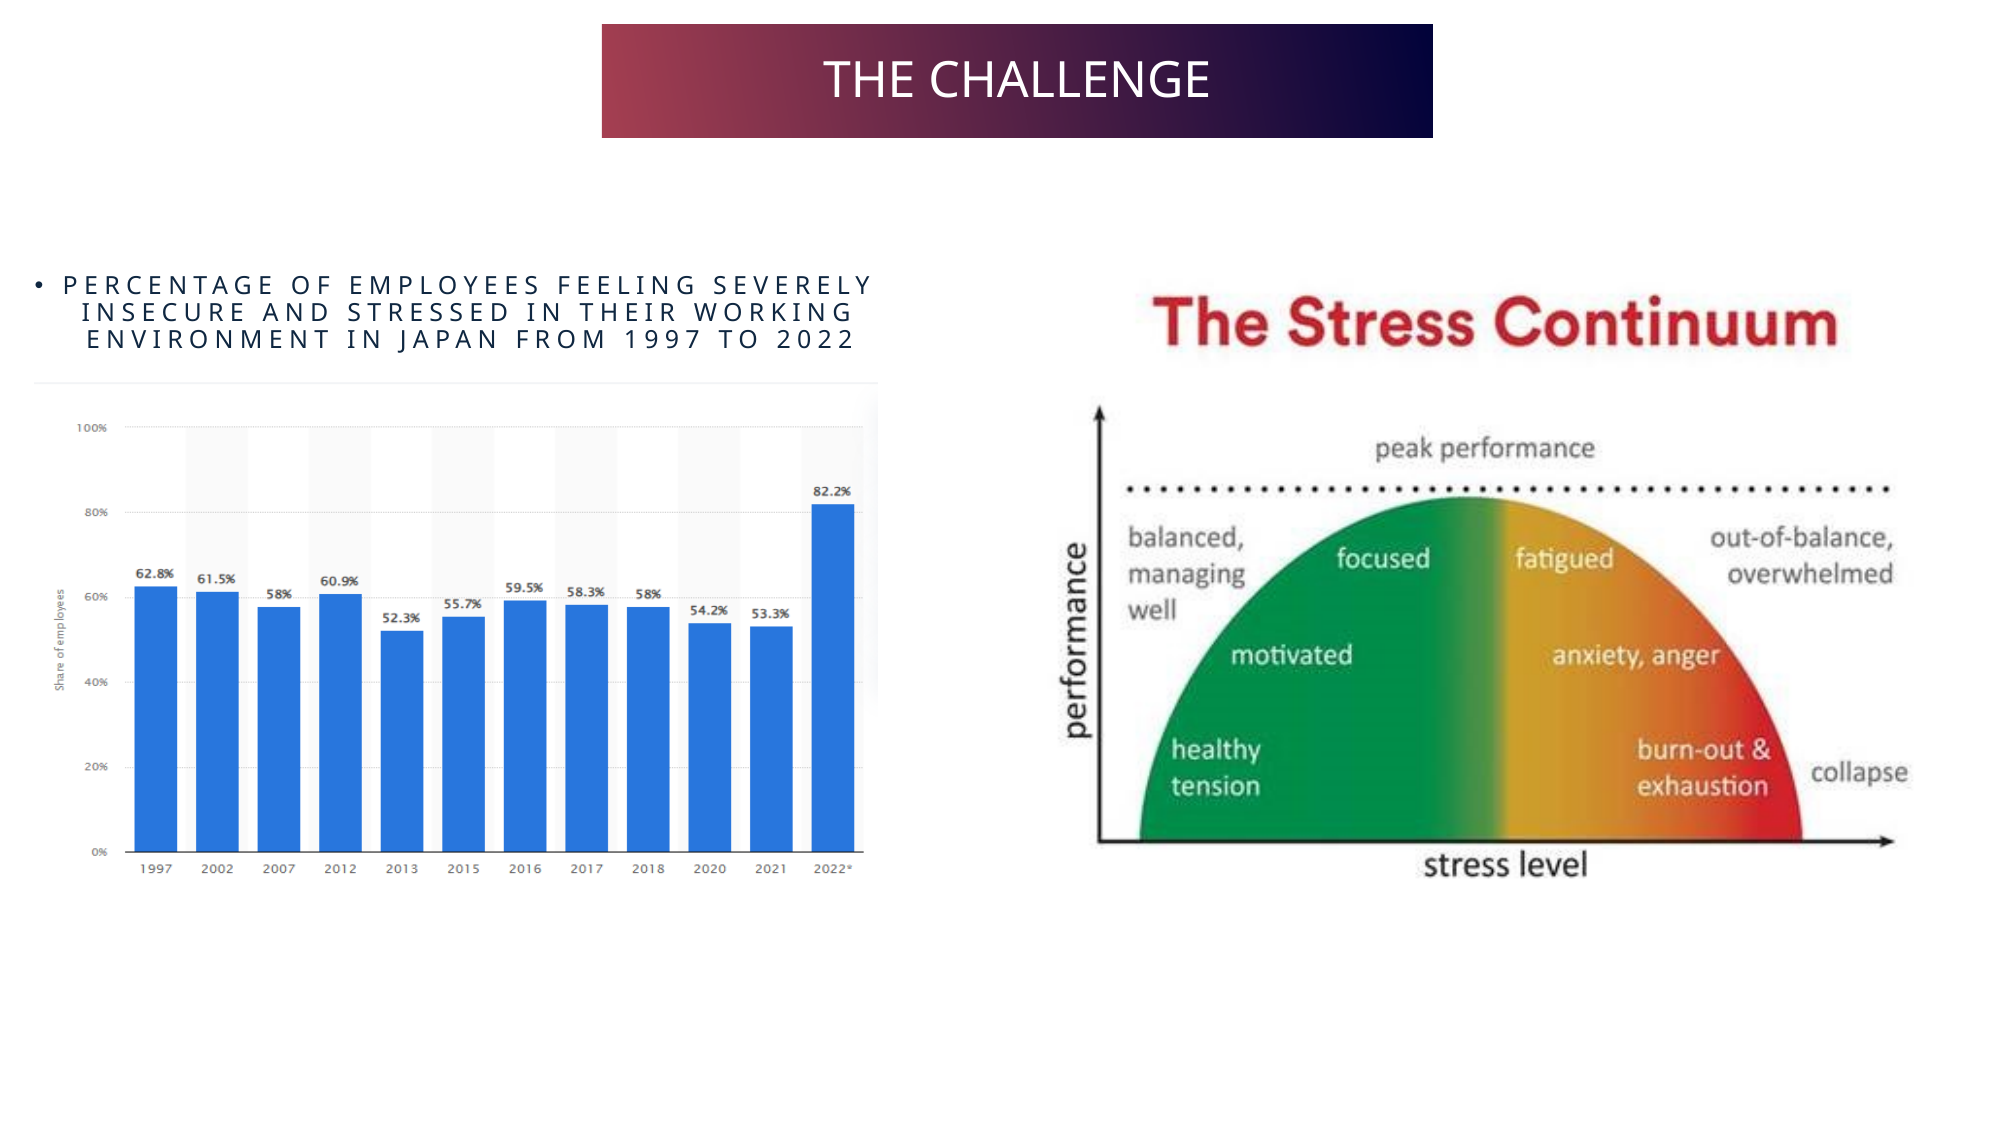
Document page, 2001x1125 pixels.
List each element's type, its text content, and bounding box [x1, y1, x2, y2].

subtitle The Challenge [601, 24, 1433, 138]
title Percentage of employees feeling severely insecure and stressed in their working environment in Japan from 1997 to 2022 [0, 265, 912, 362]
picture [1042, 264, 1931, 885]
picture [34, 382, 878, 885]
